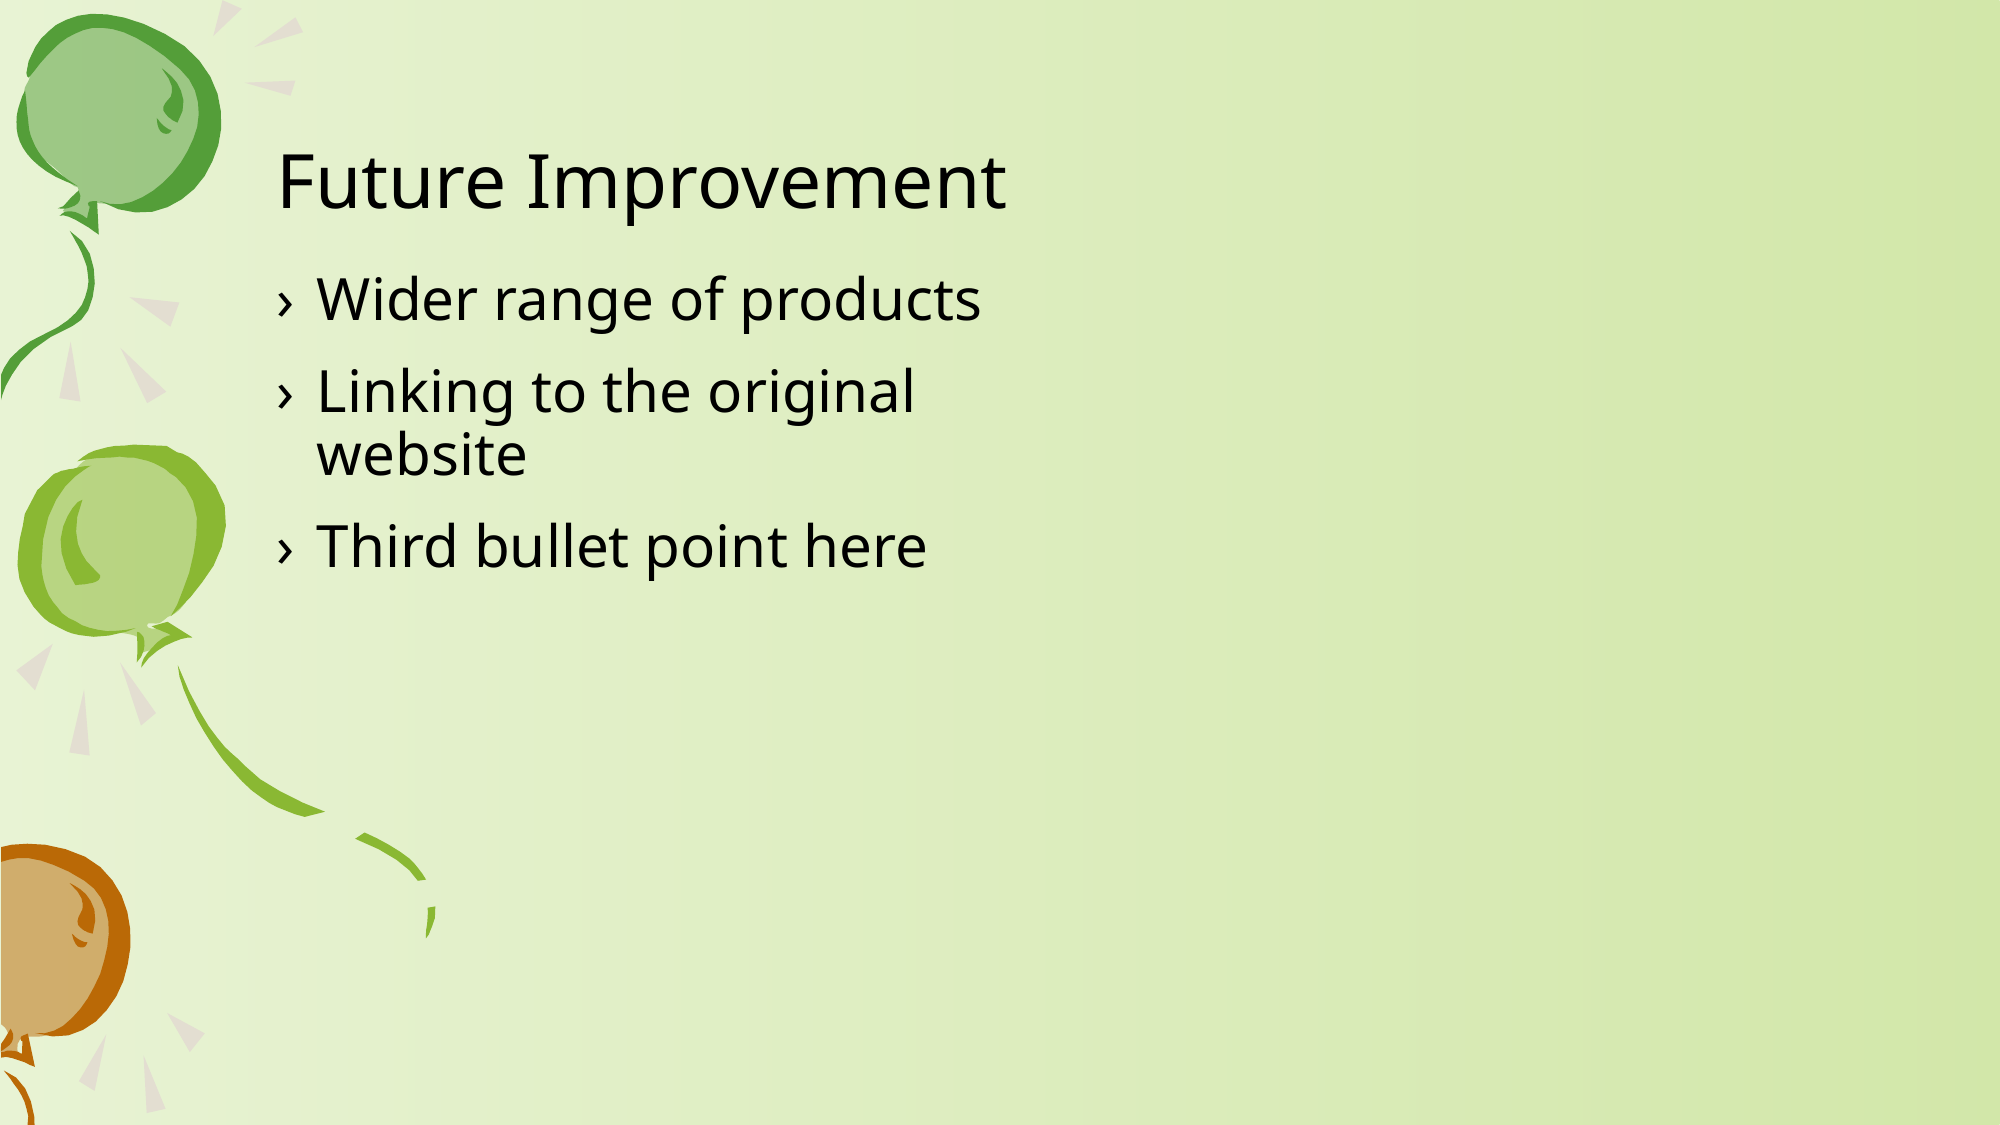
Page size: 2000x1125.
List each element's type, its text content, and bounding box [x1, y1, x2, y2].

list Wider range of products Linking to the original website Third bullet point here [261, 262, 1052, 1013]
title Future Improvement [261, 29, 1867, 233]
